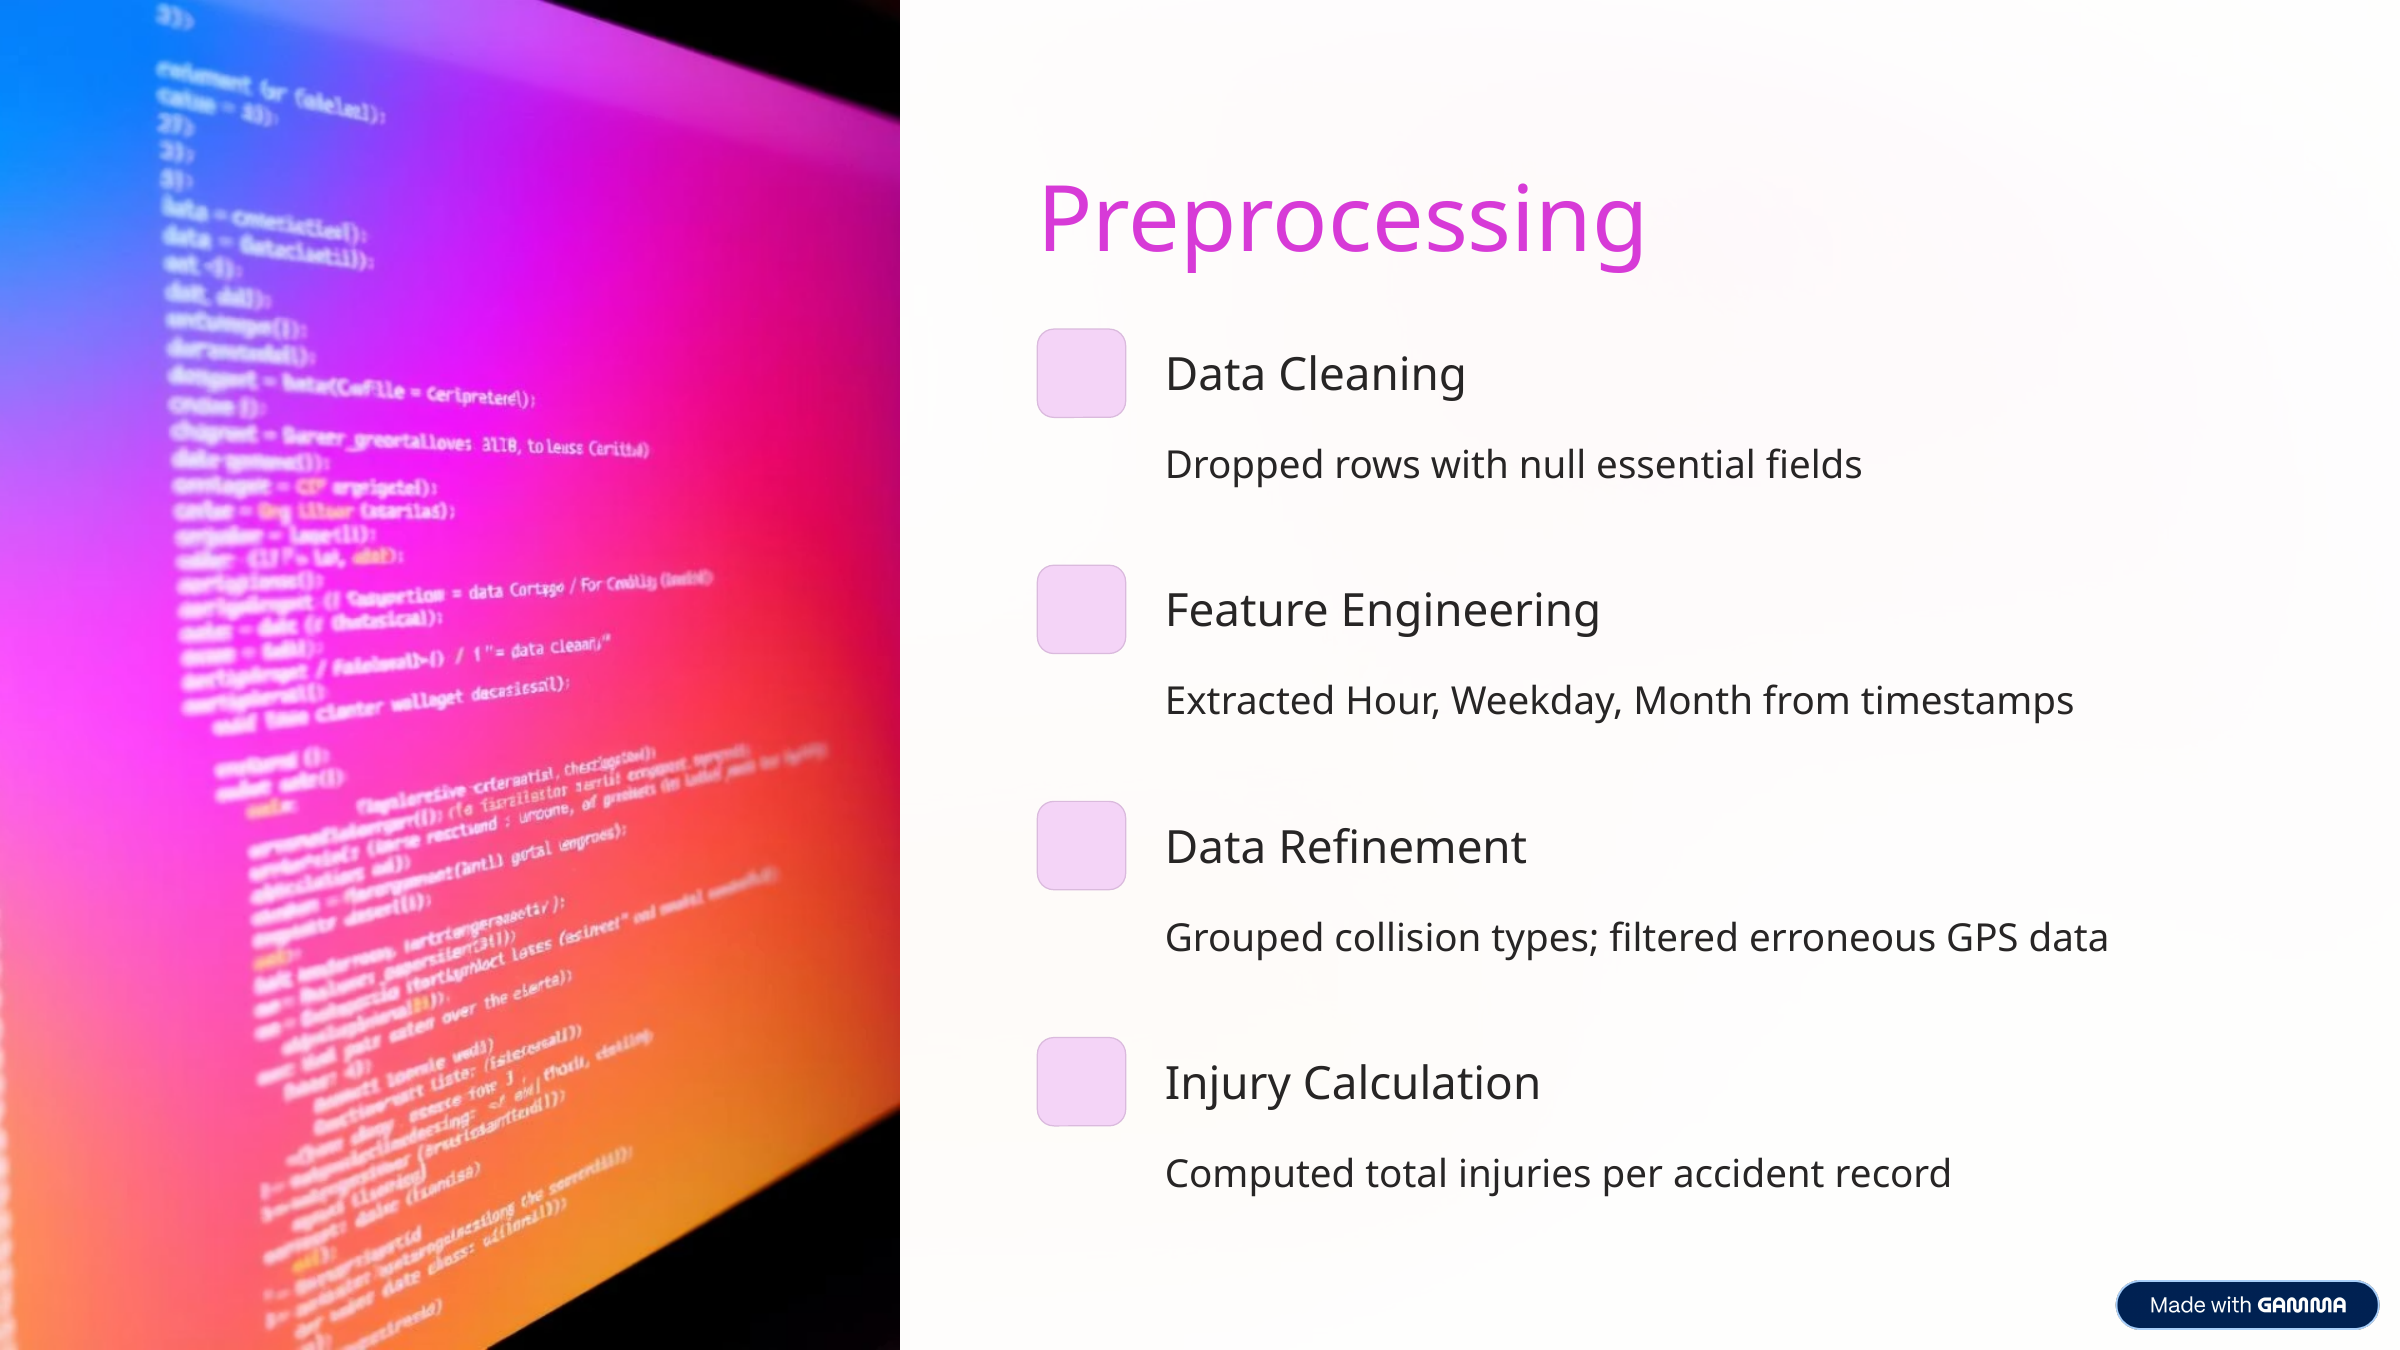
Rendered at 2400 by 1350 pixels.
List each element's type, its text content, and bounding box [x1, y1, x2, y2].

picture [2106, 1271, 2389, 1339]
text_box Preprocessing [1037, 154, 1962, 271]
text_box Data Refinement [1165, 814, 1627, 873]
text_box [1037, 329, 1126, 418]
text_box Computed total injuries per accident record [1165, 1132, 2263, 1196]
text_box [1037, 565, 1126, 654]
text_box [1037, 801, 1126, 890]
text_box Extracted Hour, Weekday, Month from timestamps [1165, 660, 2263, 723]
text_box Grouped collision types; filtered erroneous GPS data [1165, 896, 2263, 959]
text_box Feature Engineering [1165, 578, 1627, 637]
text_box Dropped rows with null essential fields [1165, 423, 2263, 487]
text_box Data Cleaning [1165, 342, 1627, 401]
text_box [1037, 1037, 1126, 1126]
text_box Injury Calculation [1165, 1051, 1627, 1109]
picture [0, 0, 900, 1350]
